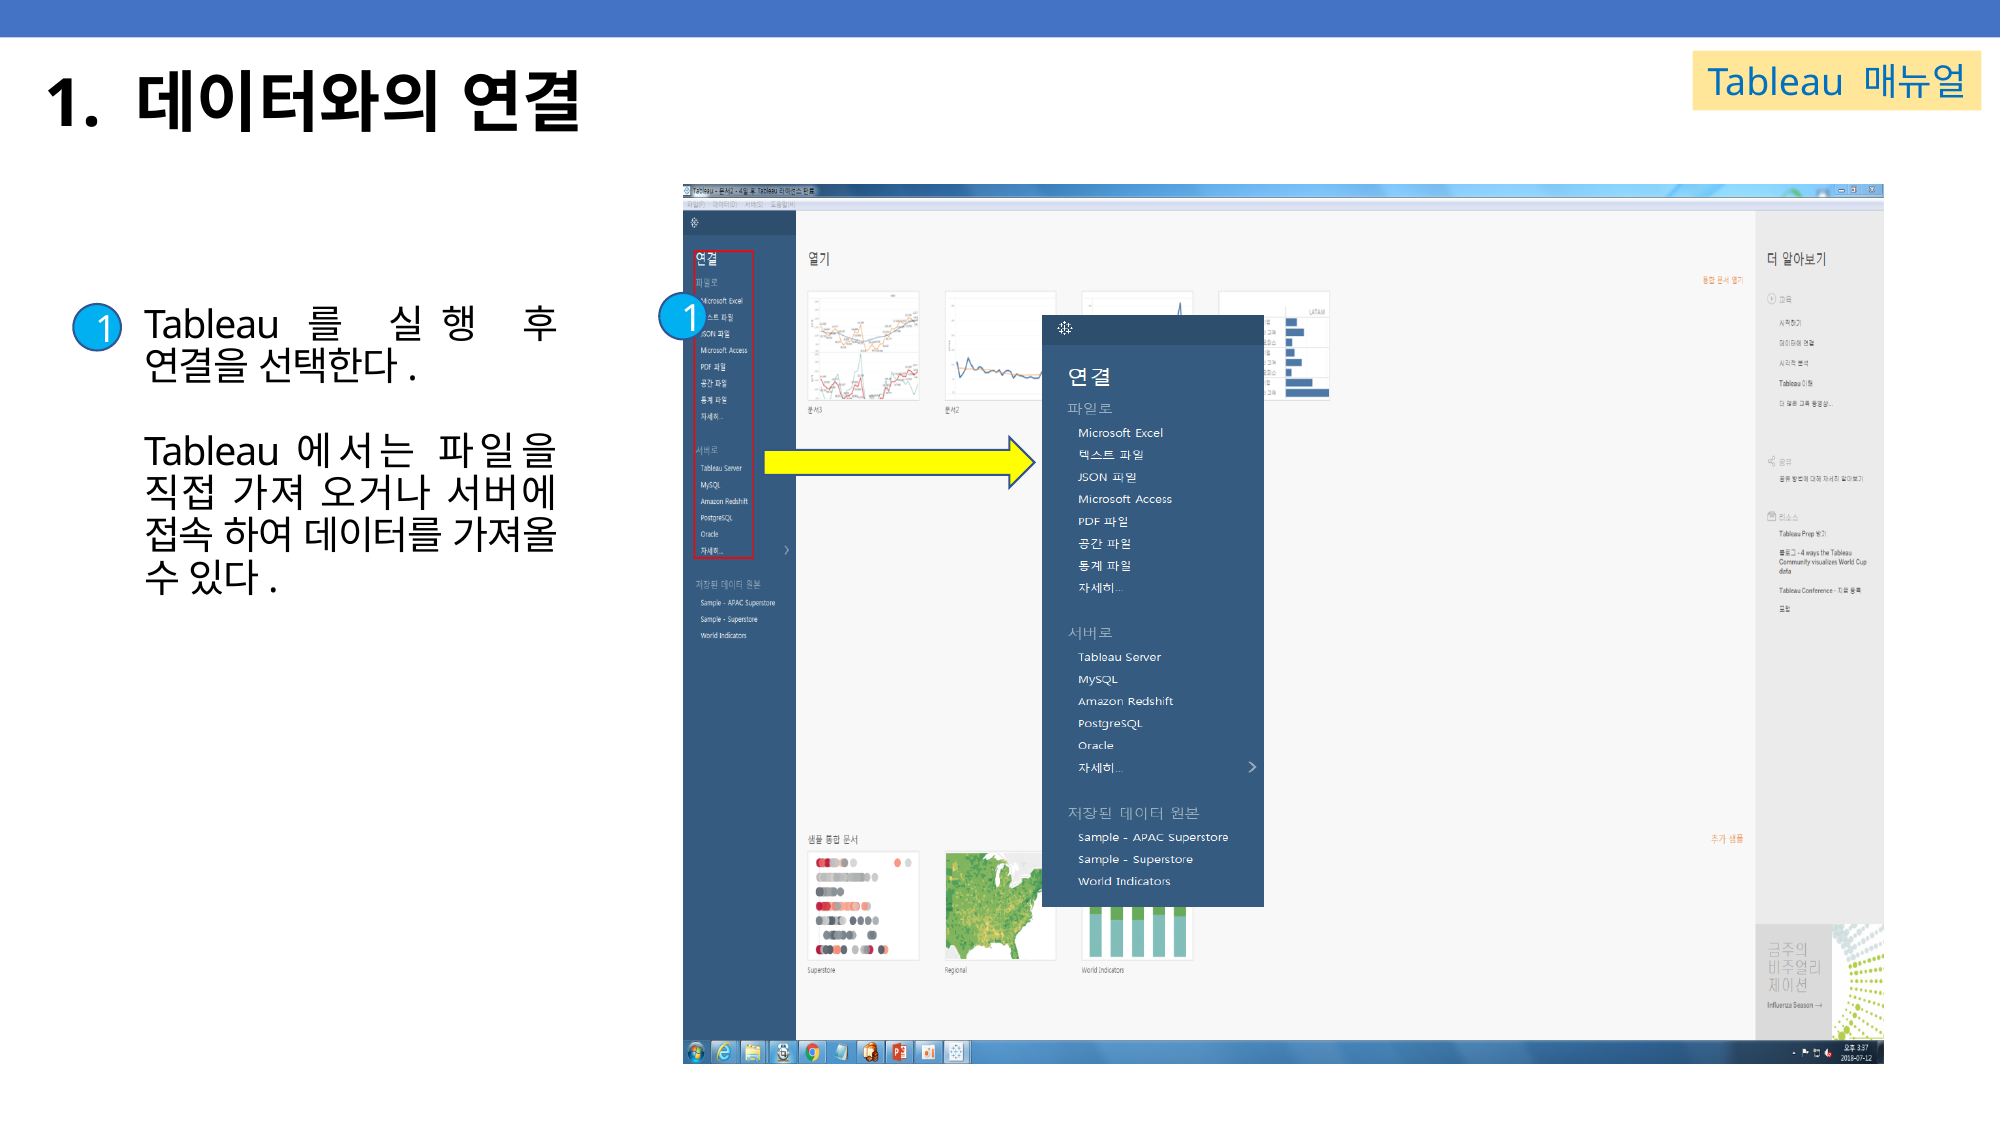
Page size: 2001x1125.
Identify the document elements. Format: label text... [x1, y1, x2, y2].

text_box 1 [72, 302, 122, 352]
text_box 1 [658, 291, 682, 341]
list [682, 184, 1884, 1065]
text_box Tableau를 실행 후 연결을 선택한다. Tableau에서는 파일을 직접 가져 오거나 서버에 접속 하여 데이터를 가져올 수 있다. [129, 296, 572, 764]
title 1. 데이터와의 연결 [29, 58, 1977, 151]
text_box Tableau 매뉴얼 [1692, 50, 1982, 111]
picture [1042, 315, 1264, 907]
